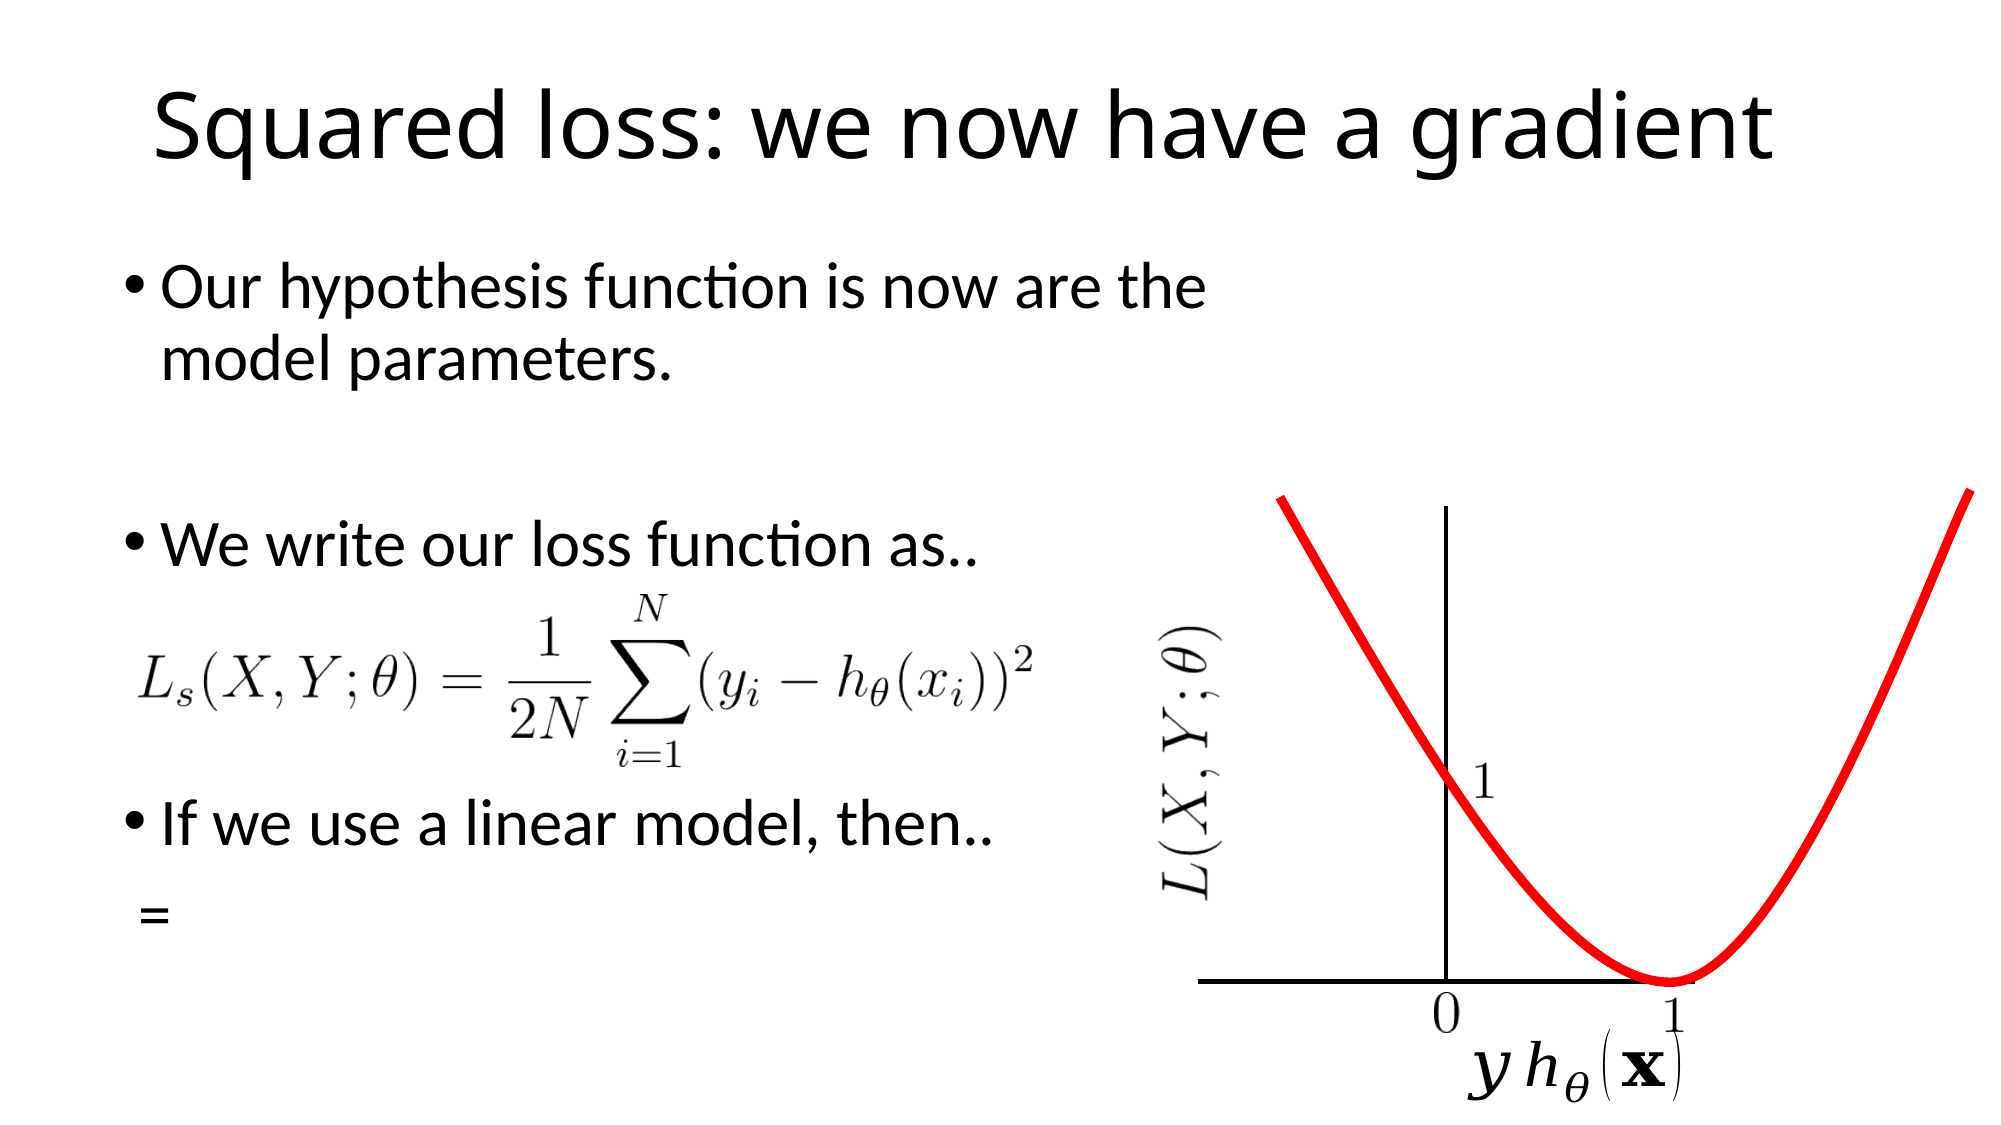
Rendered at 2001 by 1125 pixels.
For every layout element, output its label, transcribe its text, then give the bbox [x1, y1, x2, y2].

text_box [1278, 489, 1972, 981]
picture [1475, 762, 1494, 799]
picture [1665, 997, 1684, 1033]
picture [1434, 992, 1460, 1033]
picture [64, 594, 1327, 900]
title Squared loss: we now have a gradient [137, 19, 1863, 238]
text_box [153, 626, 1736, 1125]
